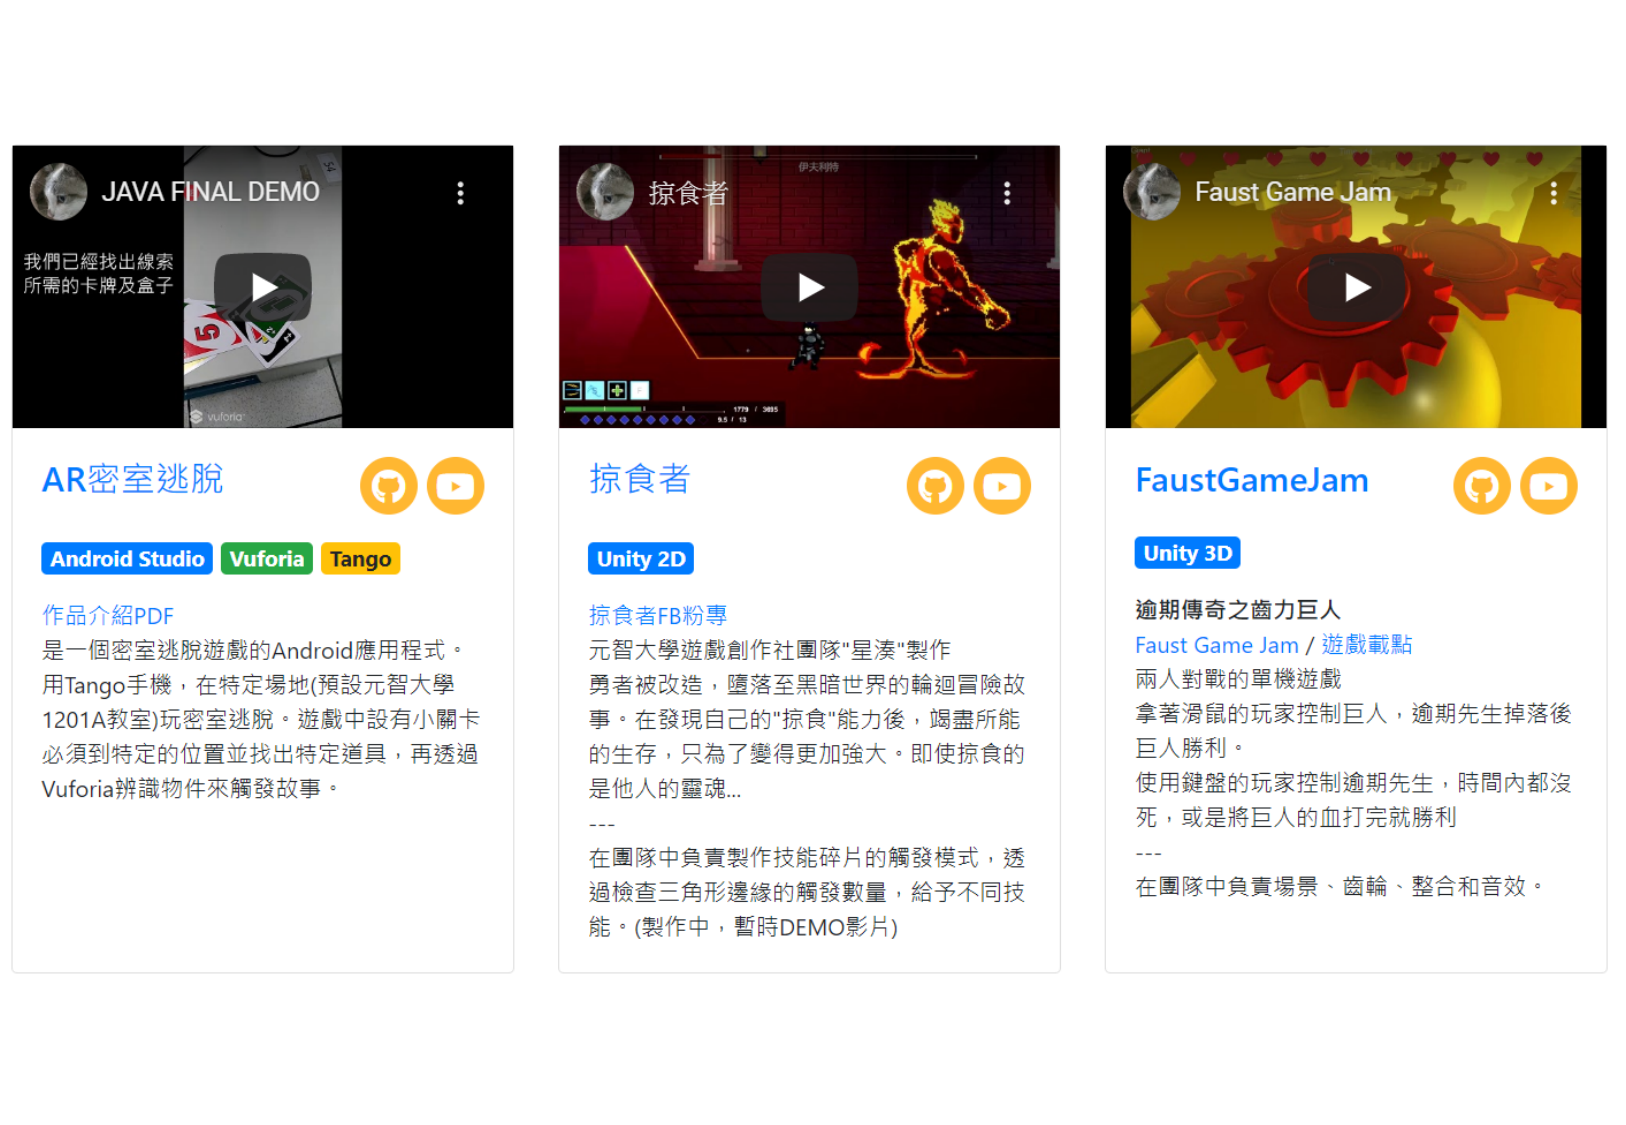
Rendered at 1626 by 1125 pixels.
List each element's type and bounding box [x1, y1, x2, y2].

picture [0, 133, 1625, 992]
